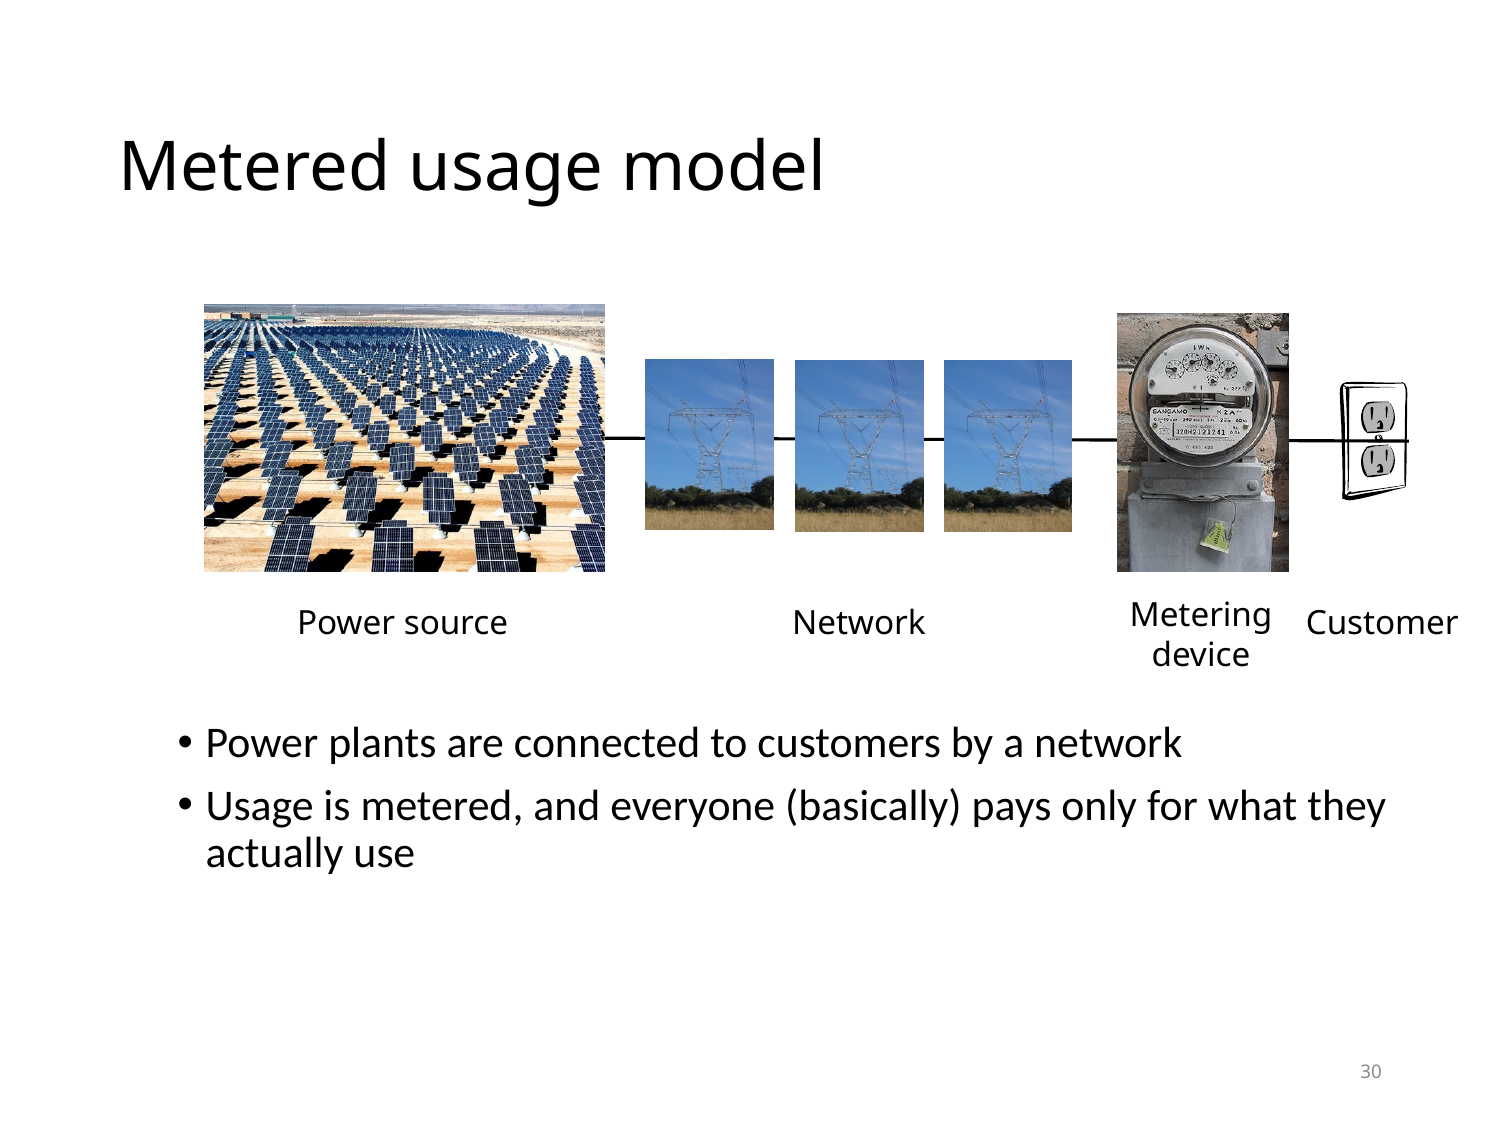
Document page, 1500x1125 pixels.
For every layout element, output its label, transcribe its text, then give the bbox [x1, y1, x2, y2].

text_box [604, 438, 645, 442]
text_box Network [777, 593, 941, 649]
text_box Power source [282, 593, 523, 649]
title Metered usage model [103, 59, 1397, 278]
picture [204, 304, 605, 572]
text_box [1072, 438, 1117, 442]
text_box Metering device [1114, 585, 1288, 681]
text_box Customer [1291, 593, 1474, 649]
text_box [1289, 438, 1338, 442]
slide_number 30 [1059, 1042, 1397, 1103]
picture [1337, 381, 1409, 501]
list Power plants are connected to customers by a network Usage is metered, and everyone (basically) pays only for what they actually use [162, 712, 1438, 1016]
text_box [924, 438, 944, 442]
picture [795, 360, 924, 532]
picture [1117, 313, 1289, 572]
picture [944, 360, 1072, 532]
picture [645, 359, 774, 530]
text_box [774, 438, 795, 442]
